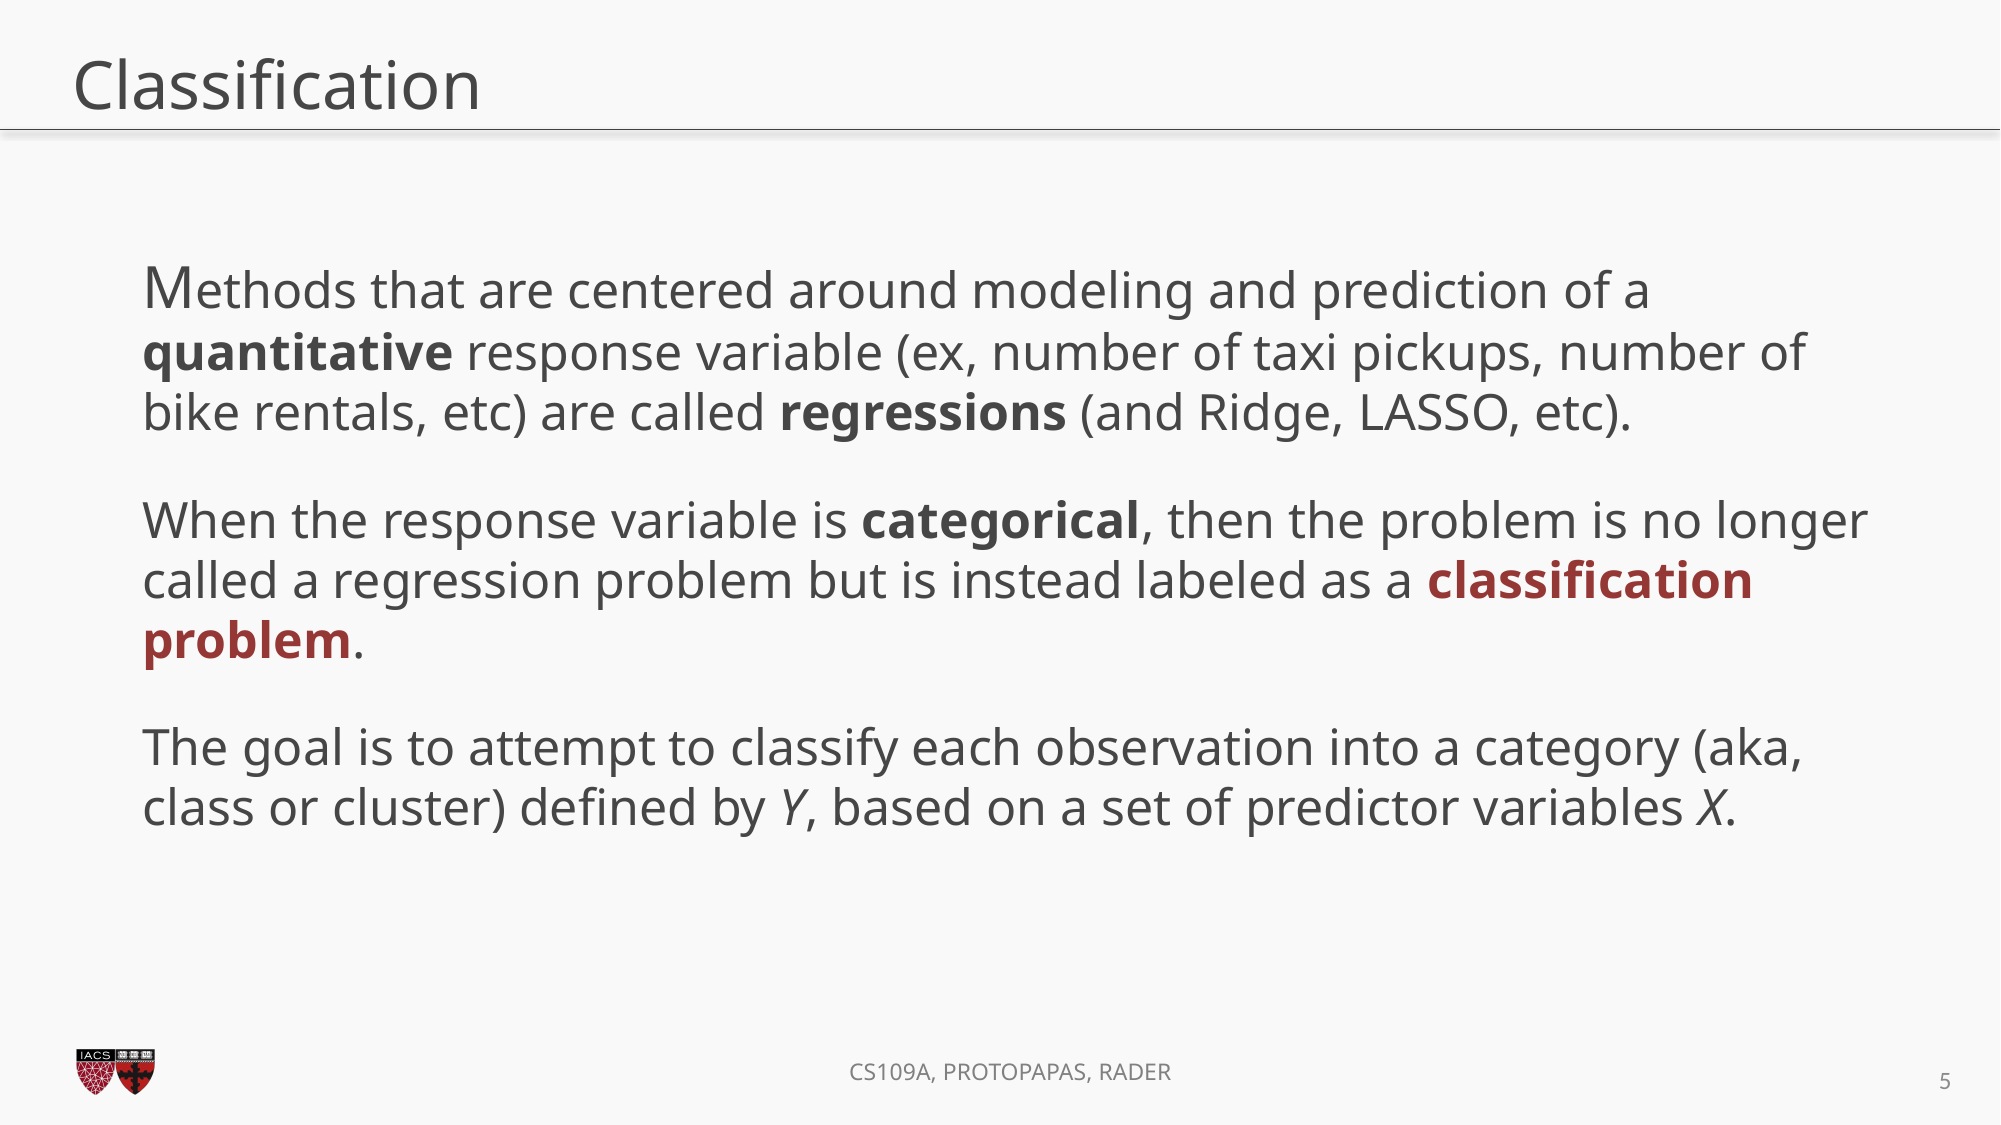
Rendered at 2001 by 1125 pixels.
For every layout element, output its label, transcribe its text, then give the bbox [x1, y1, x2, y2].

slide_number 5 [1500, 1050, 1967, 1110]
list Methods that are centered around modeling and prediction of a quantitative response variable (ex, number of taxi pickups, number of bike rentals, etc) are called regressions (and Ridge, LASSO, etc). When the response variable is categorical, then the problem is no longer called a regression problem but is instead labeled as a classification problem. The goal is to attempt to classify each observation into a category (aka, class or cluster) defined by Y, based on a set of predictor variables X. [127, 243, 1899, 590]
title Classification [57, 35, 1943, 162]
picture [75, 1049, 155, 1095]
